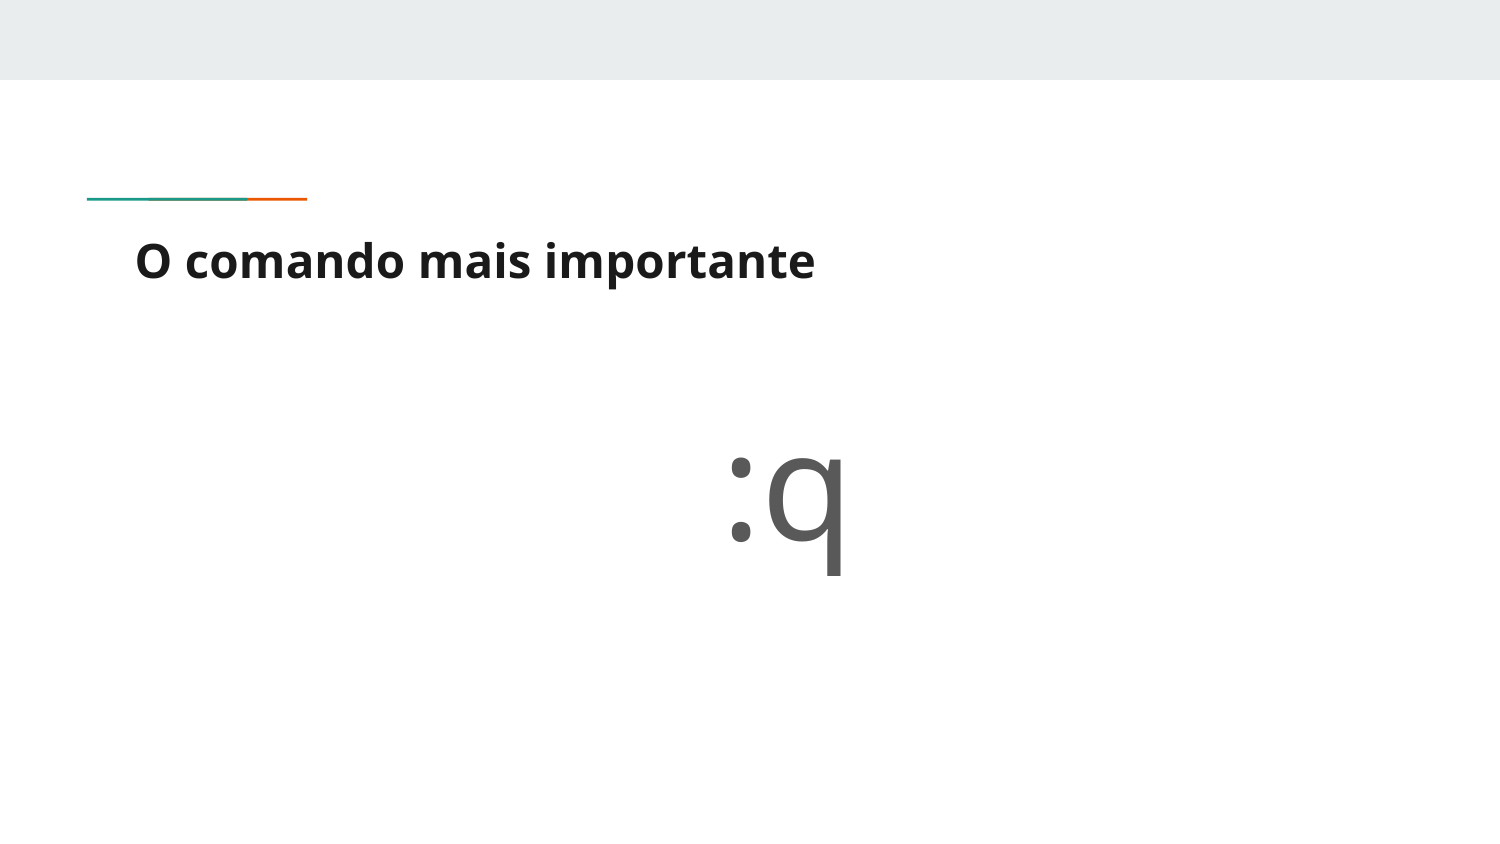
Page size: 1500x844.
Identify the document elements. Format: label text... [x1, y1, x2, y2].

list :q [440, 348, 1060, 779]
title O comando mais importante [119, 216, 1381, 305]
